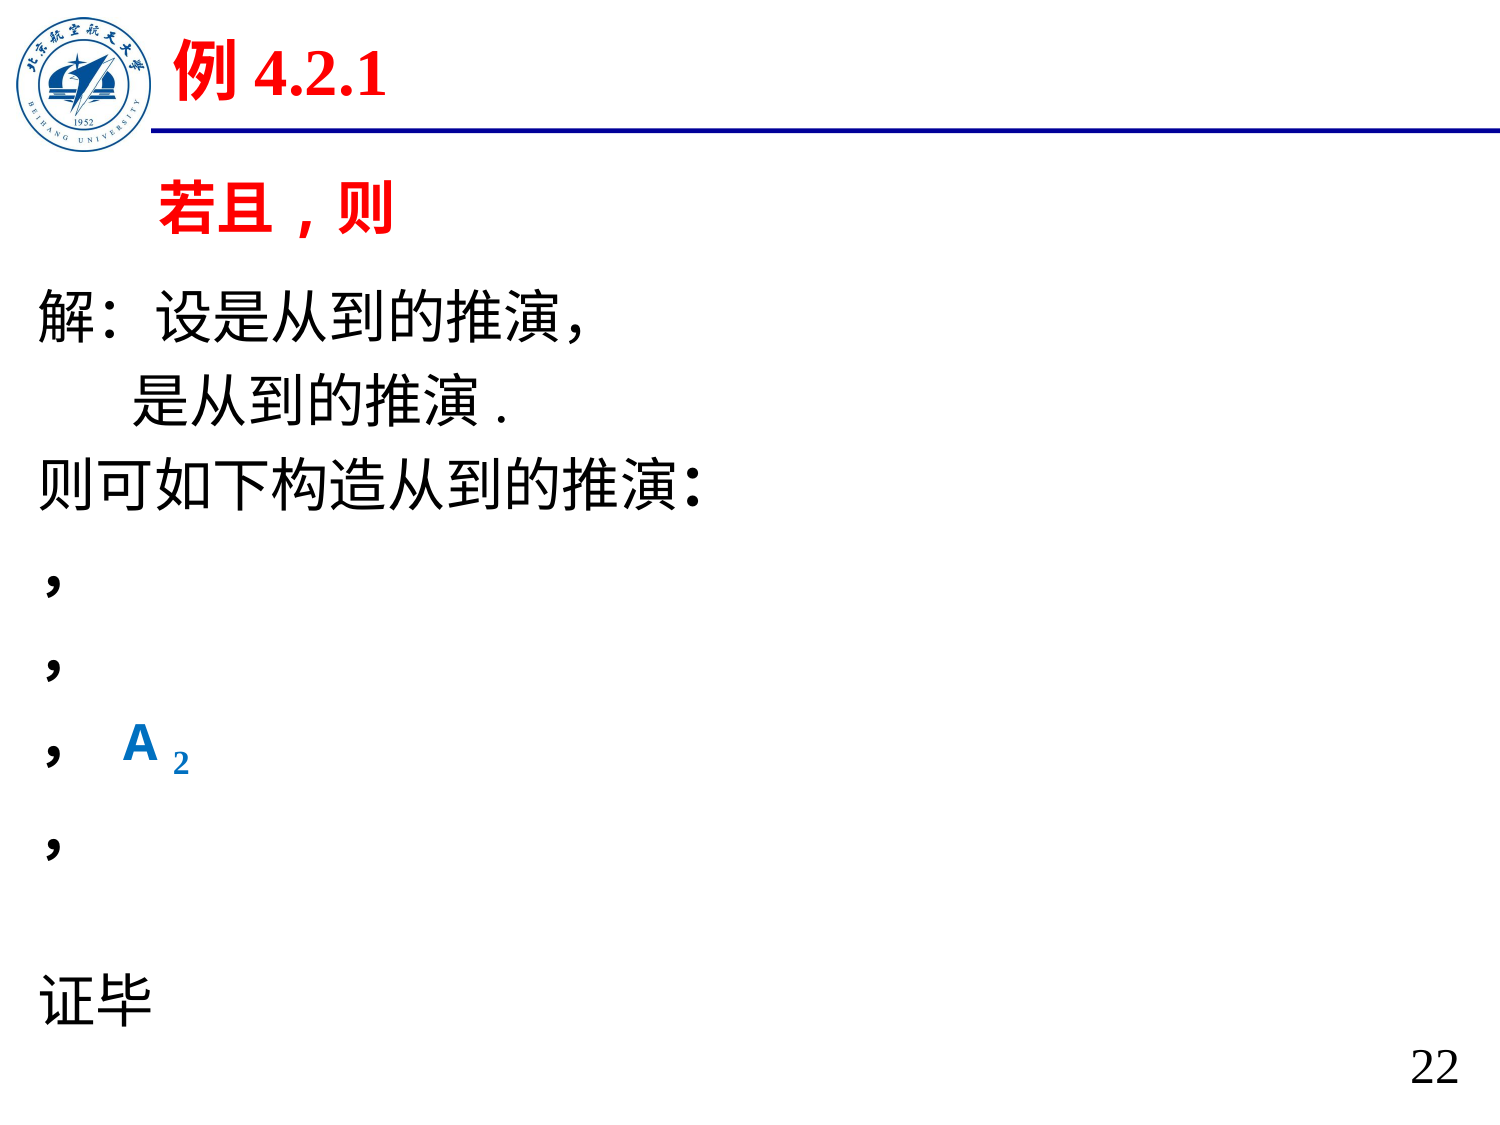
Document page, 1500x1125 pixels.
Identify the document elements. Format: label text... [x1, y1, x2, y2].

title 例4.2.1 [157, 13, 1500, 126]
picture [16, 17, 151, 152]
